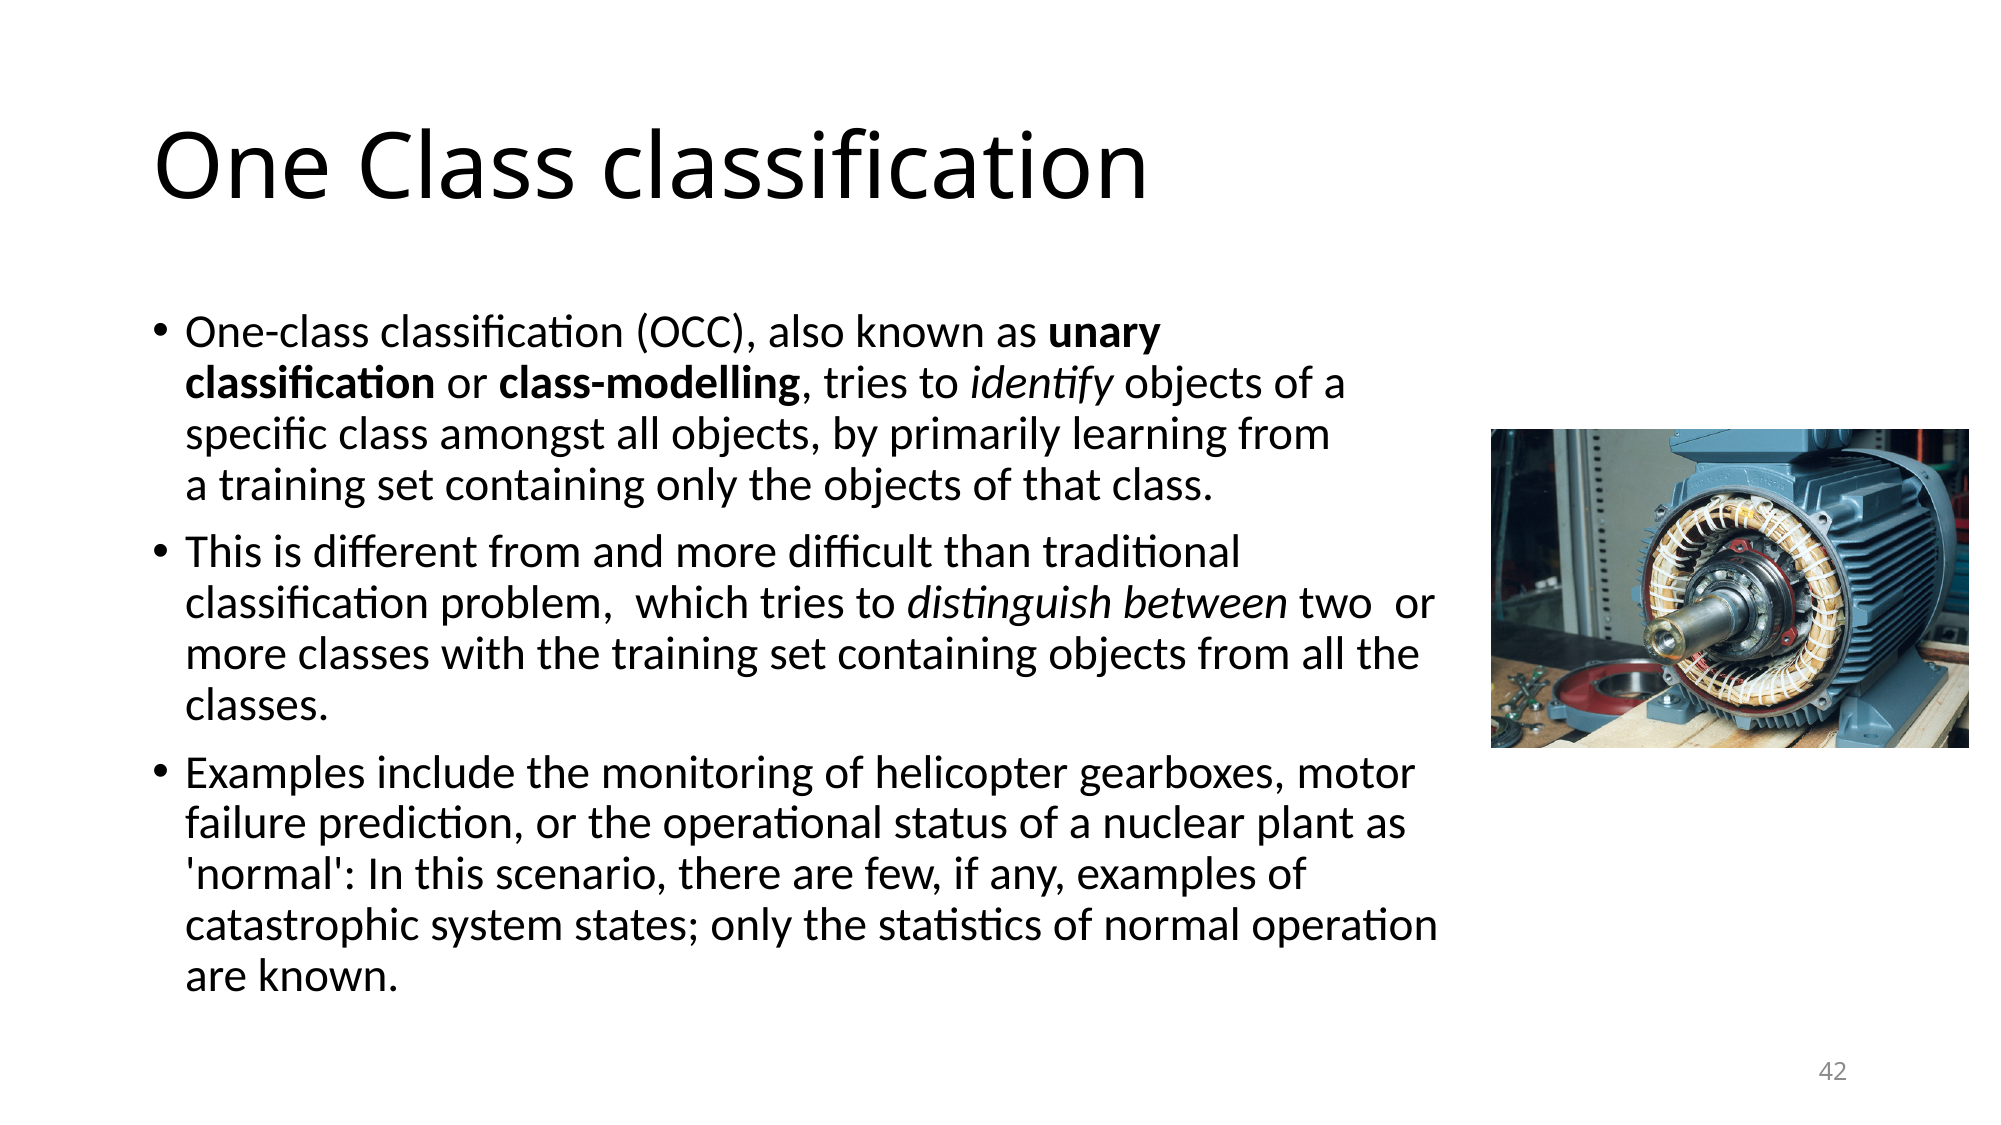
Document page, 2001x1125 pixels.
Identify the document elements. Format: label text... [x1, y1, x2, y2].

picture [1491, 429, 1969, 748]
list One-class classification (OCC), also known as unary classification or class-modelling, tries to identify objects of a specific class amongst all objects, by primarily learning from a training set containing only the objects of that class. This is different from and more difficult than traditional classification problem, which tries to distinguish between two or more classes with the training set containing objects from all the classes. Examples include the monitoring of helicopter gearboxes, motor failure prediction, or the operational status of a nuclear plant as 'normal': In this scenario, there are few, if any, examples of catastrophic system states; only the statistics of normal operation are known. [137, 299, 1458, 1014]
slide_number 42 [1412, 1042, 1863, 1103]
title One Class classification [137, 59, 1863, 278]
